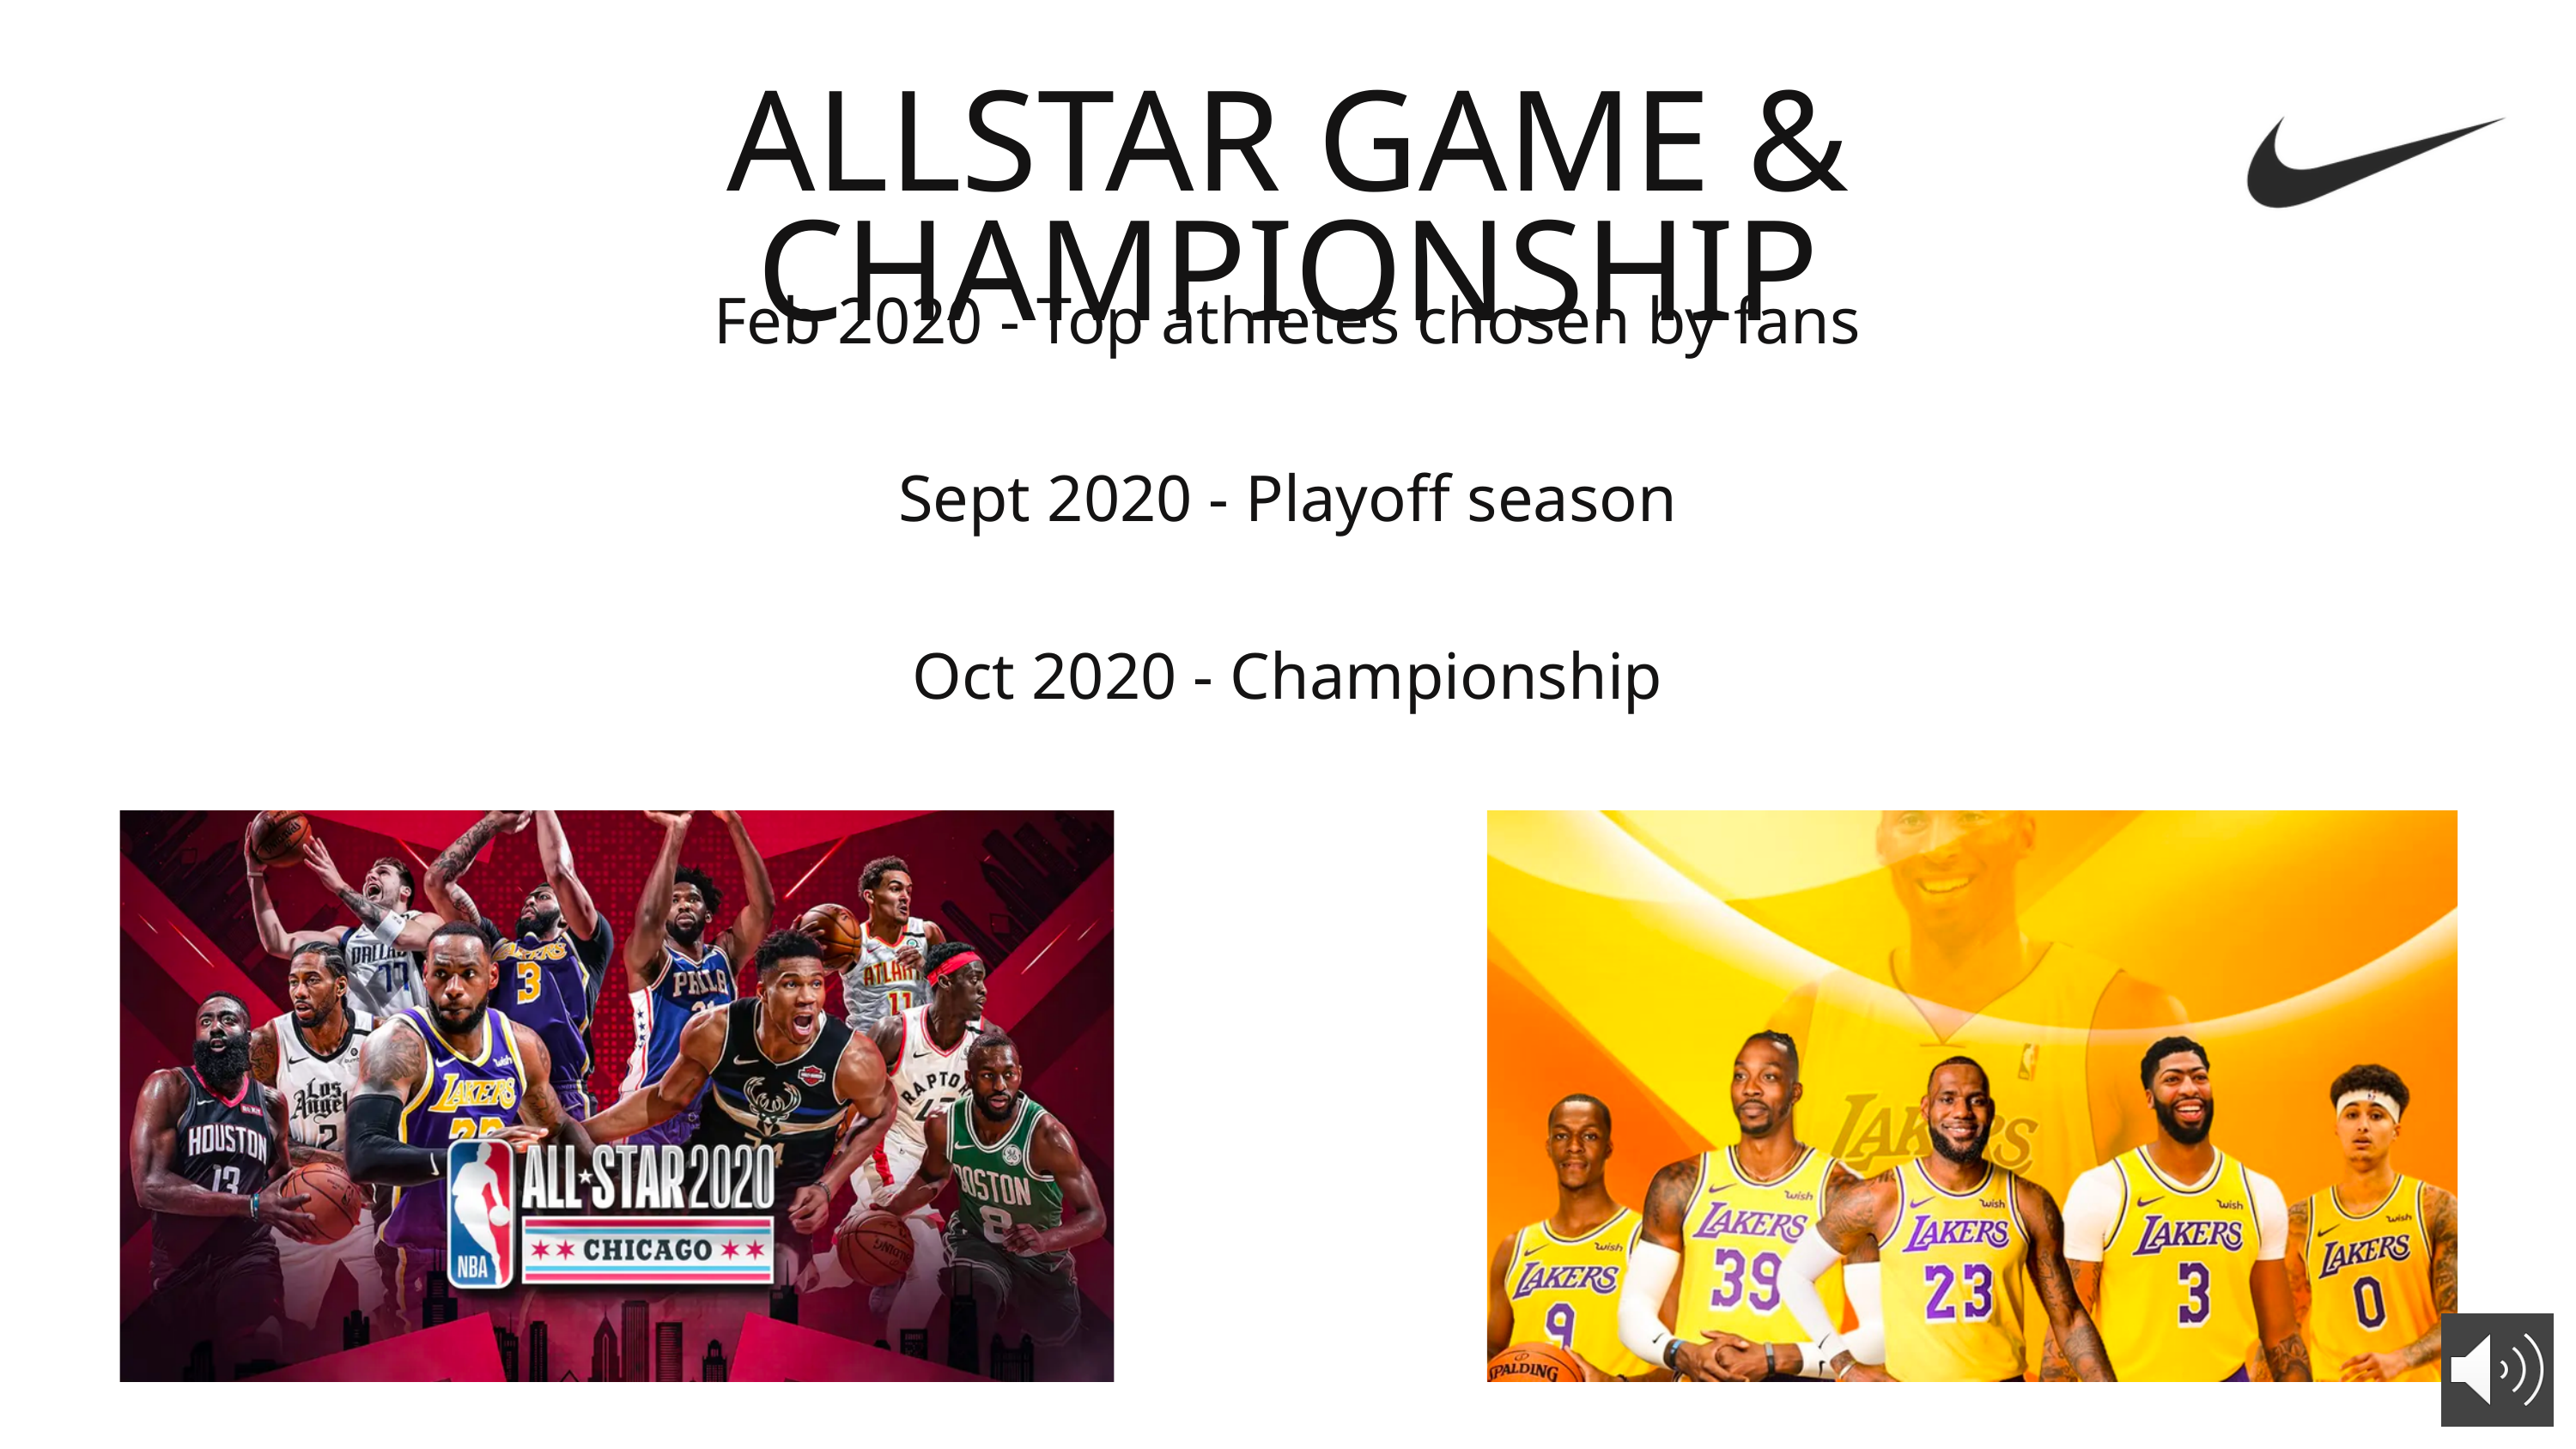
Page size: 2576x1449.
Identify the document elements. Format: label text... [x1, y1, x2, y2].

picture [1486, 809, 2555, 1428]
text_box ALLSTAR GAME & CHAMPIONSHIP [380, 89, 2196, 349]
picture [119, 809, 1115, 1382]
picture [2245, 30, 2510, 295]
text_box Feb 2020 - Top athletes chosen by fans Sept 2020 - Playoff season Oct 2020 - Championship [416, 267, 2160, 712]
